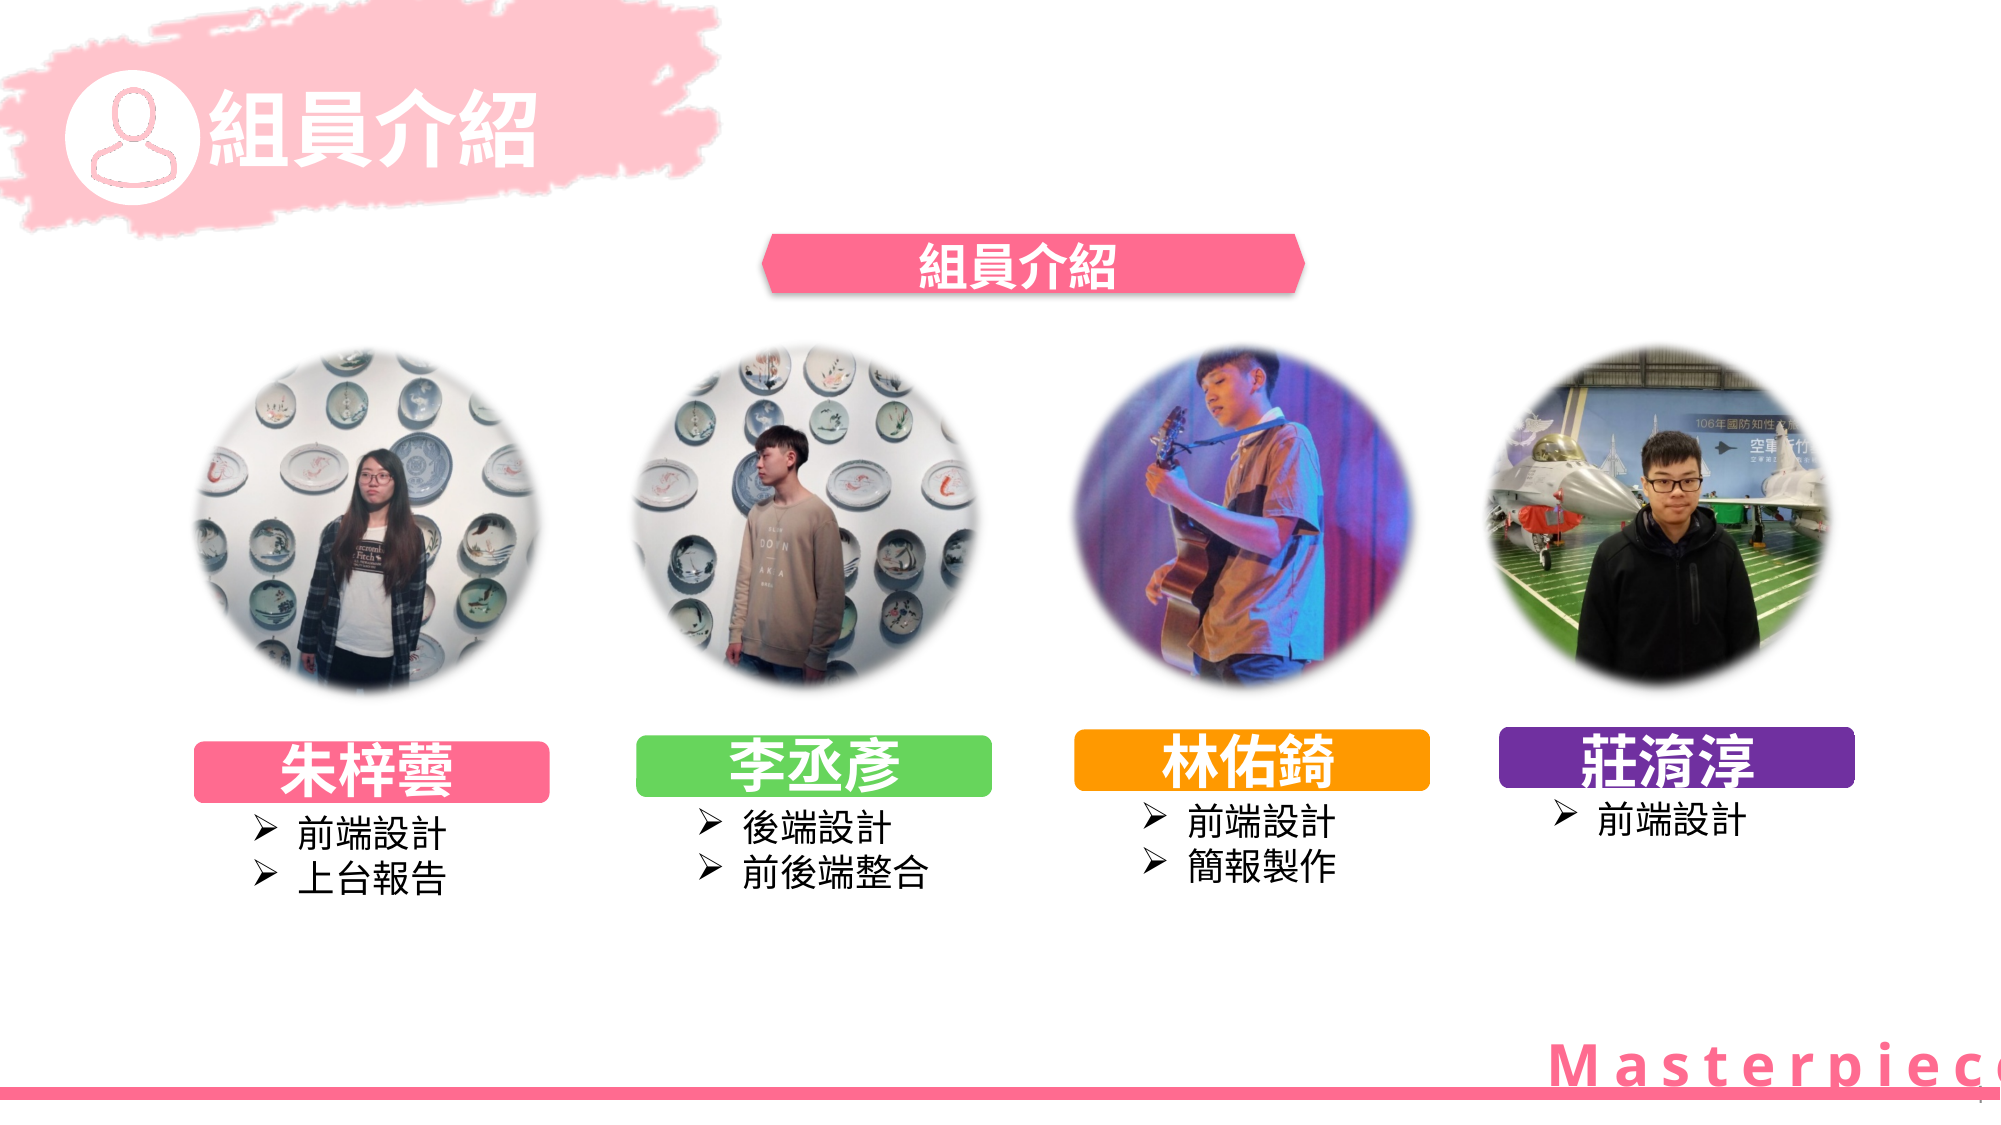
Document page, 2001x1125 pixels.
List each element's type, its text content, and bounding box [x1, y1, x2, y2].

text_box 前端設計 [1536, 788, 1939, 848]
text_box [193, 726, 564, 813]
picture [188, 344, 543, 700]
picture [1480, 339, 1835, 694]
picture [1065, 339, 1420, 694]
slide_number 4 [1550, 1063, 2000, 1124]
text_box 前端設計 簡報製作 [1125, 790, 1528, 896]
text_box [1074, 717, 1445, 804]
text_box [1499, 717, 1865, 804]
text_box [636, 721, 993, 808]
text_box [761, 227, 1306, 304]
text_box 前端設計 上台報告 [236, 803, 639, 908]
text_box 後端設計 前後端整合 [681, 796, 1084, 902]
picture [626, 339, 982, 694]
